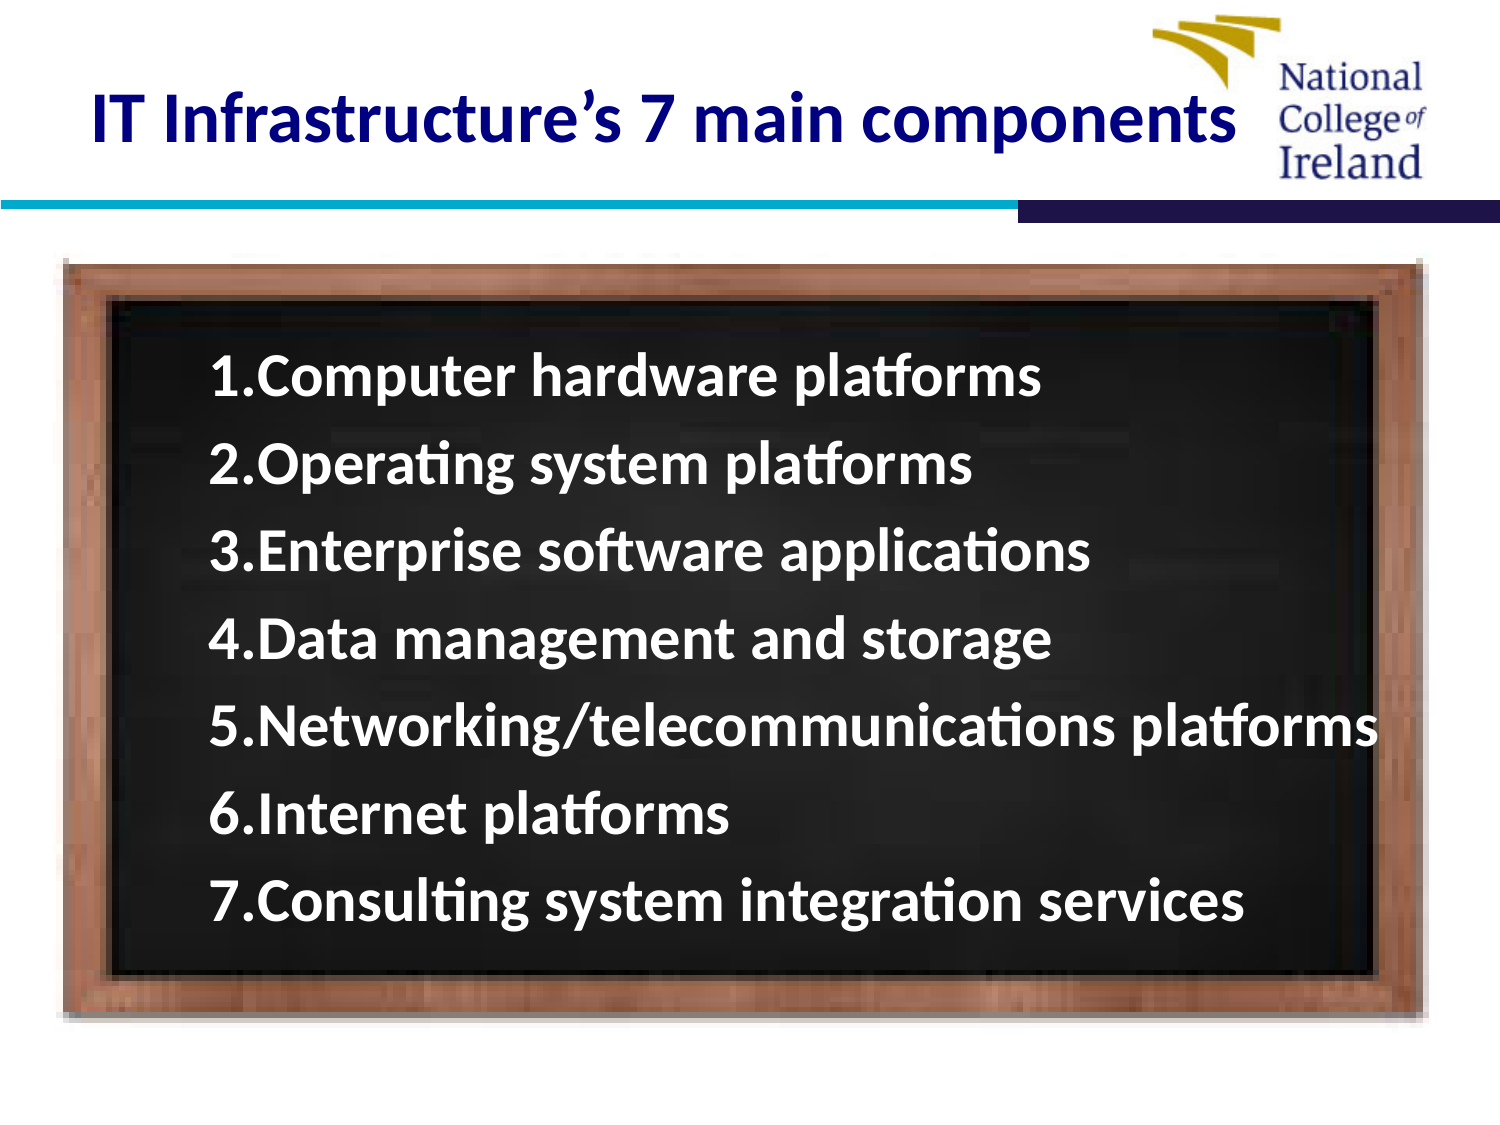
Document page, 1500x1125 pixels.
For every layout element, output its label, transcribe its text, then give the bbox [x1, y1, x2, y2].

title IT Infrastructure’s 7 main components [75, 19, 1294, 207]
list Computer hardware platforms Operating system platforms Enterprise software applications Data management and storage Networking/telecommunications platforms Internet platforms Consulting system integration services [120, 326, 1471, 1070]
picture [52, 243, 1438, 1035]
